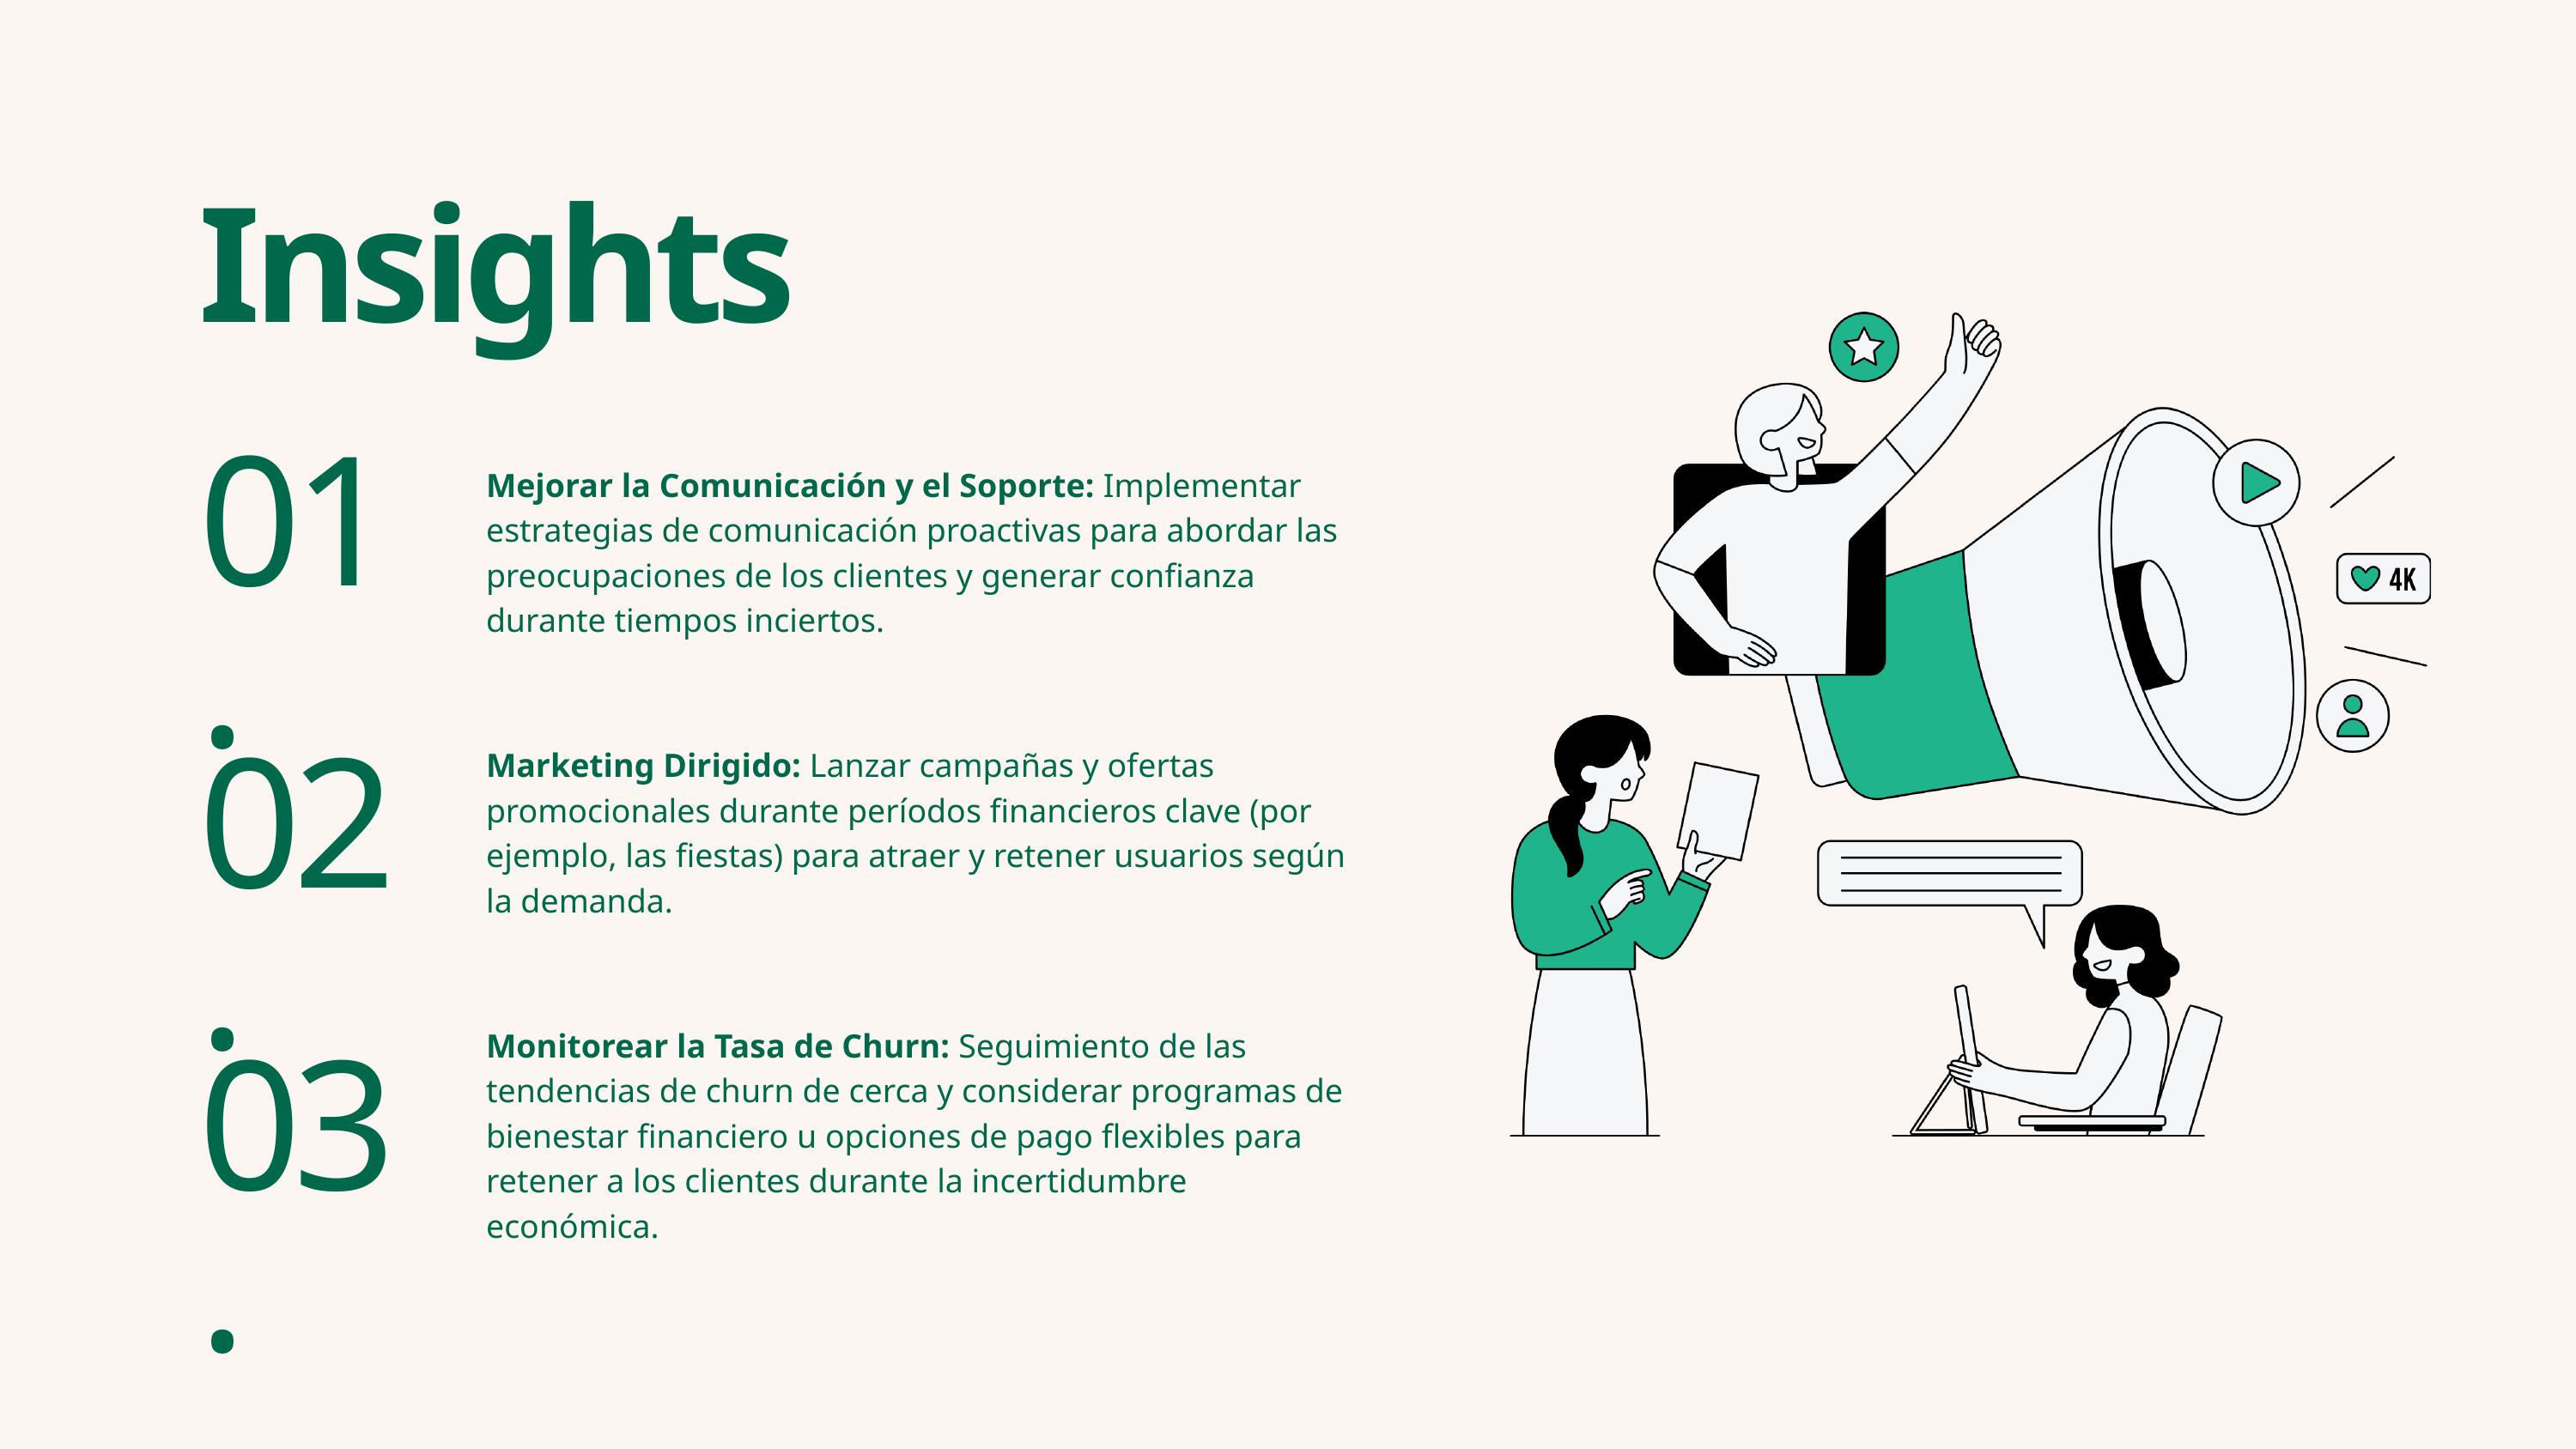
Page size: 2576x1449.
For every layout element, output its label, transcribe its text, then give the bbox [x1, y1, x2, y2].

text_box [1505, 312, 2432, 1137]
text_box 01. [198, 460, 435, 762]
text_box 02. [198, 762, 435, 1064]
text_box Marketing Dirigido: Lanzar campañas y ofertas promocionales durante períodos financieros clave (por ejemplo, las fiestas) para atraer y retener usuarios según la demanda. [485, 738, 1352, 919]
text_box 03. [198, 1064, 435, 1388]
text_box Insights [198, 210, 1217, 355]
text_box Mejorar la Comunicación y el Soporte: Implementar estrategias de comunicación proactivas para abordar las preocupaciones de los clientes y generar confianza durante tiempos inciertos. [485, 458, 1352, 640]
text_box Monitorear la Tasa de Churn: Seguimiento de las tendencias de churn de cerca y considerar programas de bienestar financiero u opciones de pago flexibles para retener a los clientes durante la incertidumbre económica. [485, 1019, 1352, 1245]
